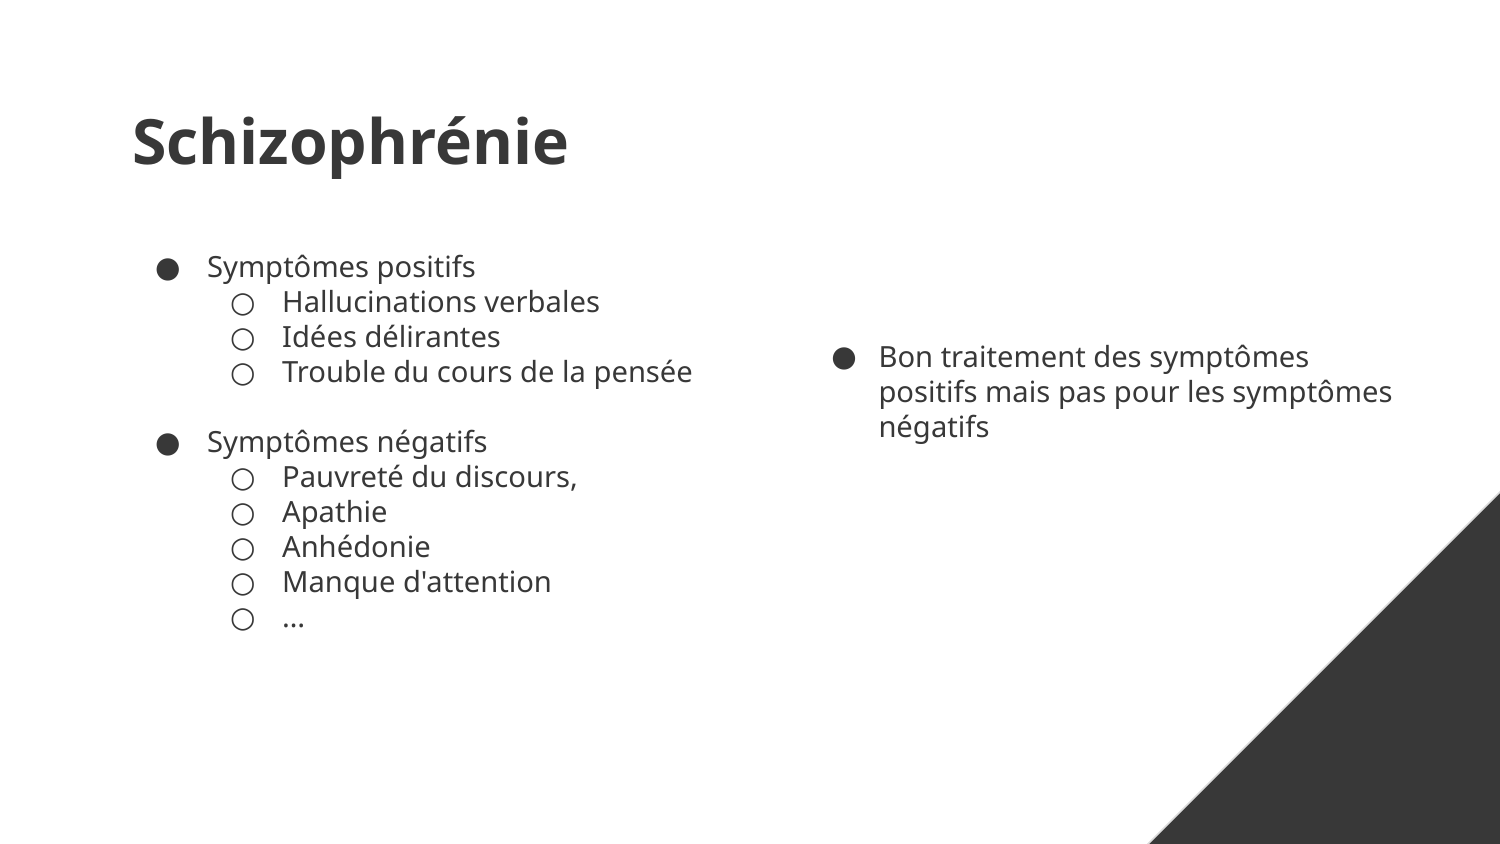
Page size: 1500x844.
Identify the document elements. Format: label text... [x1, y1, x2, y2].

title Schizophrénie [116, 87, 1064, 174]
list Symptômes positifs Hallucinations verbales Idées délirantes Trouble du cours de la pensée Symptômes négatifs Pauvreté du discours, Apathie Anhédonie Manque d'attention … [116, 233, 757, 661]
text_box Bon traitement des symptômes positifs mais pas pour les symptômes négatifs [793, 323, 1434, 436]
